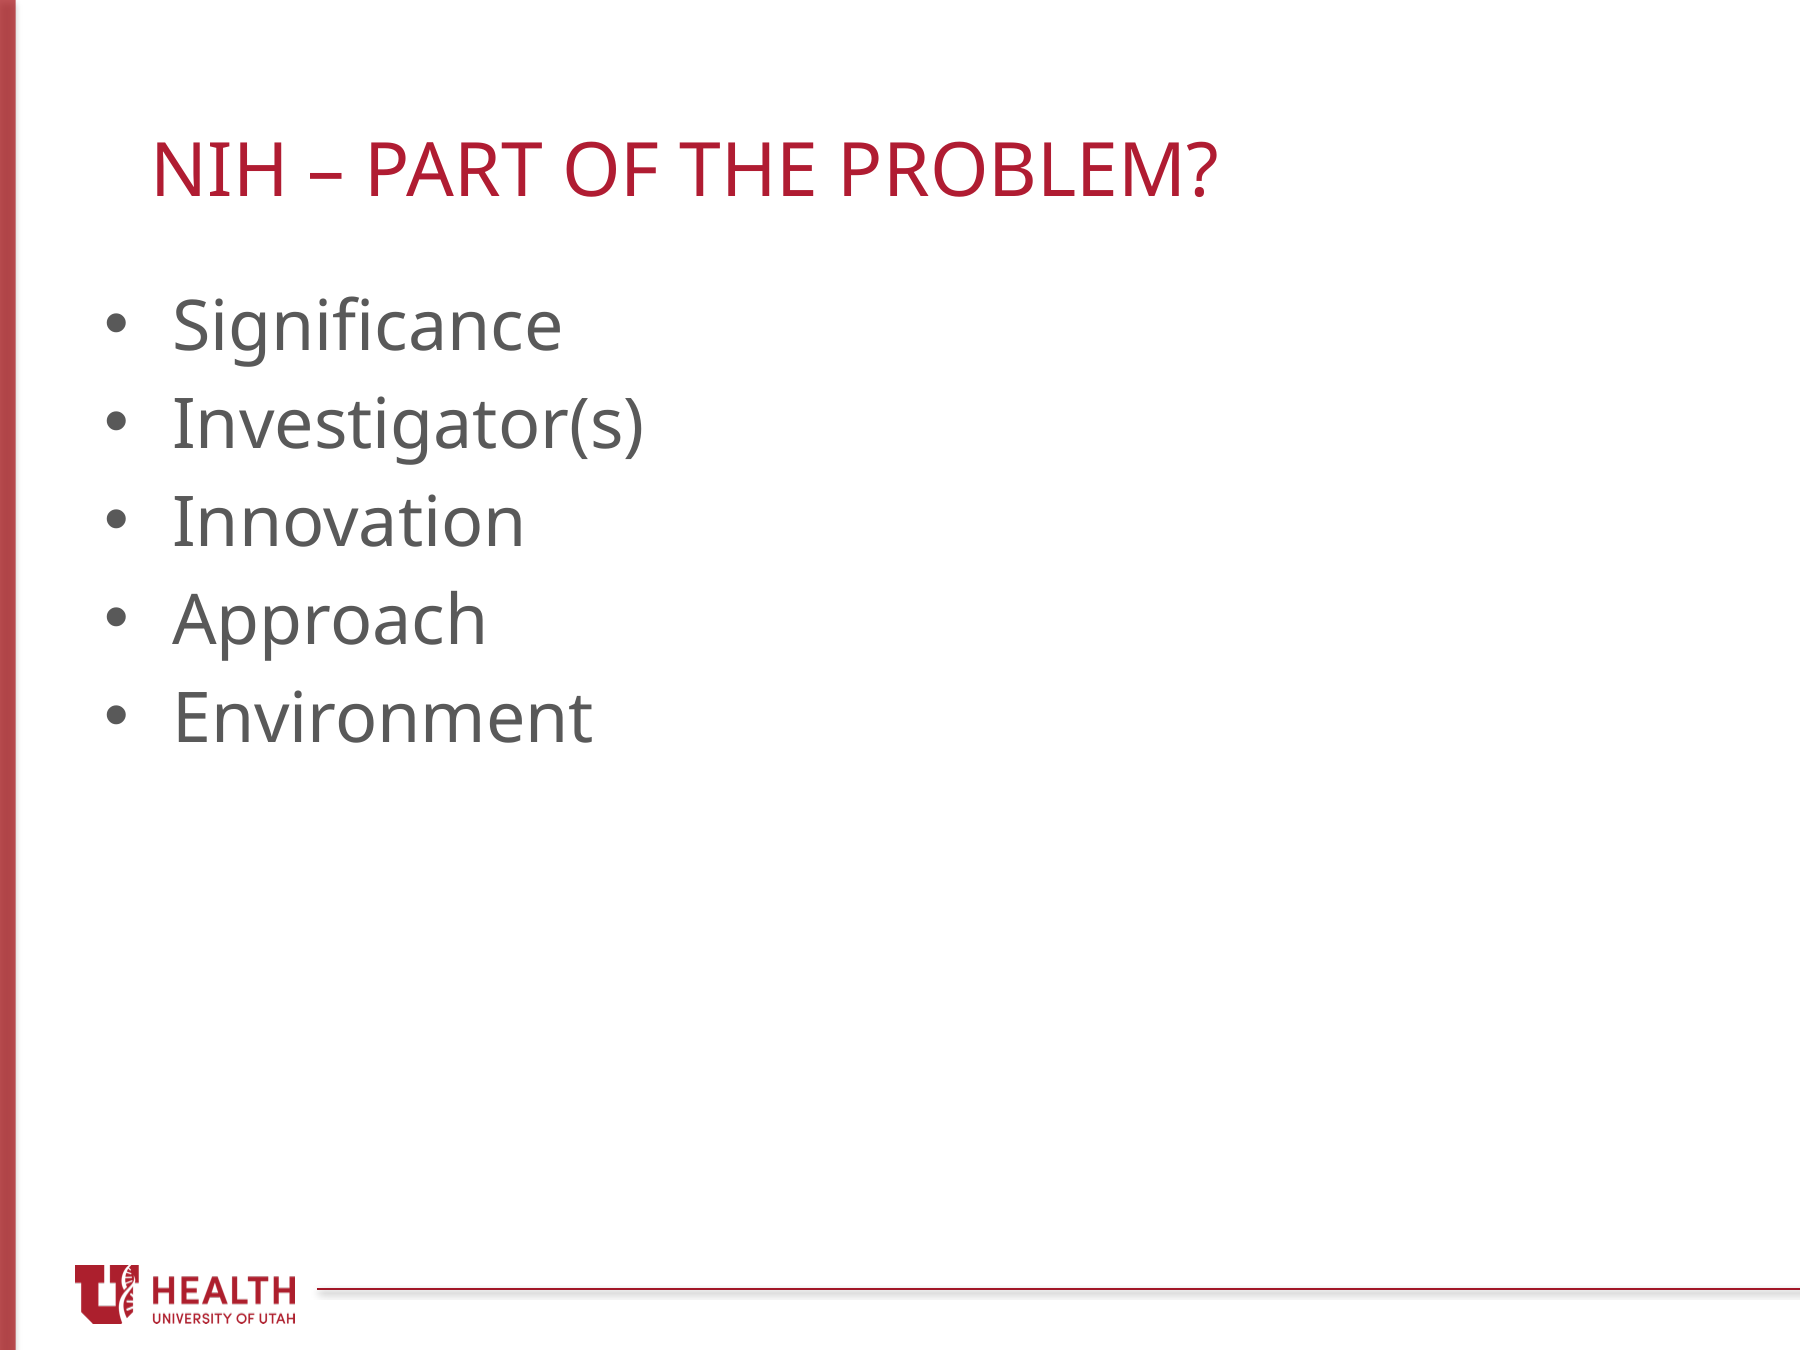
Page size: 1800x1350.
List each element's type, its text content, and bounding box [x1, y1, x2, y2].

list Significance Investigator(s) Innovation Approach Environment [89, 273, 1565, 1185]
picture [75, 1265, 295, 1324]
title NIH – Part of the Problem? [135, 113, 1730, 223]
